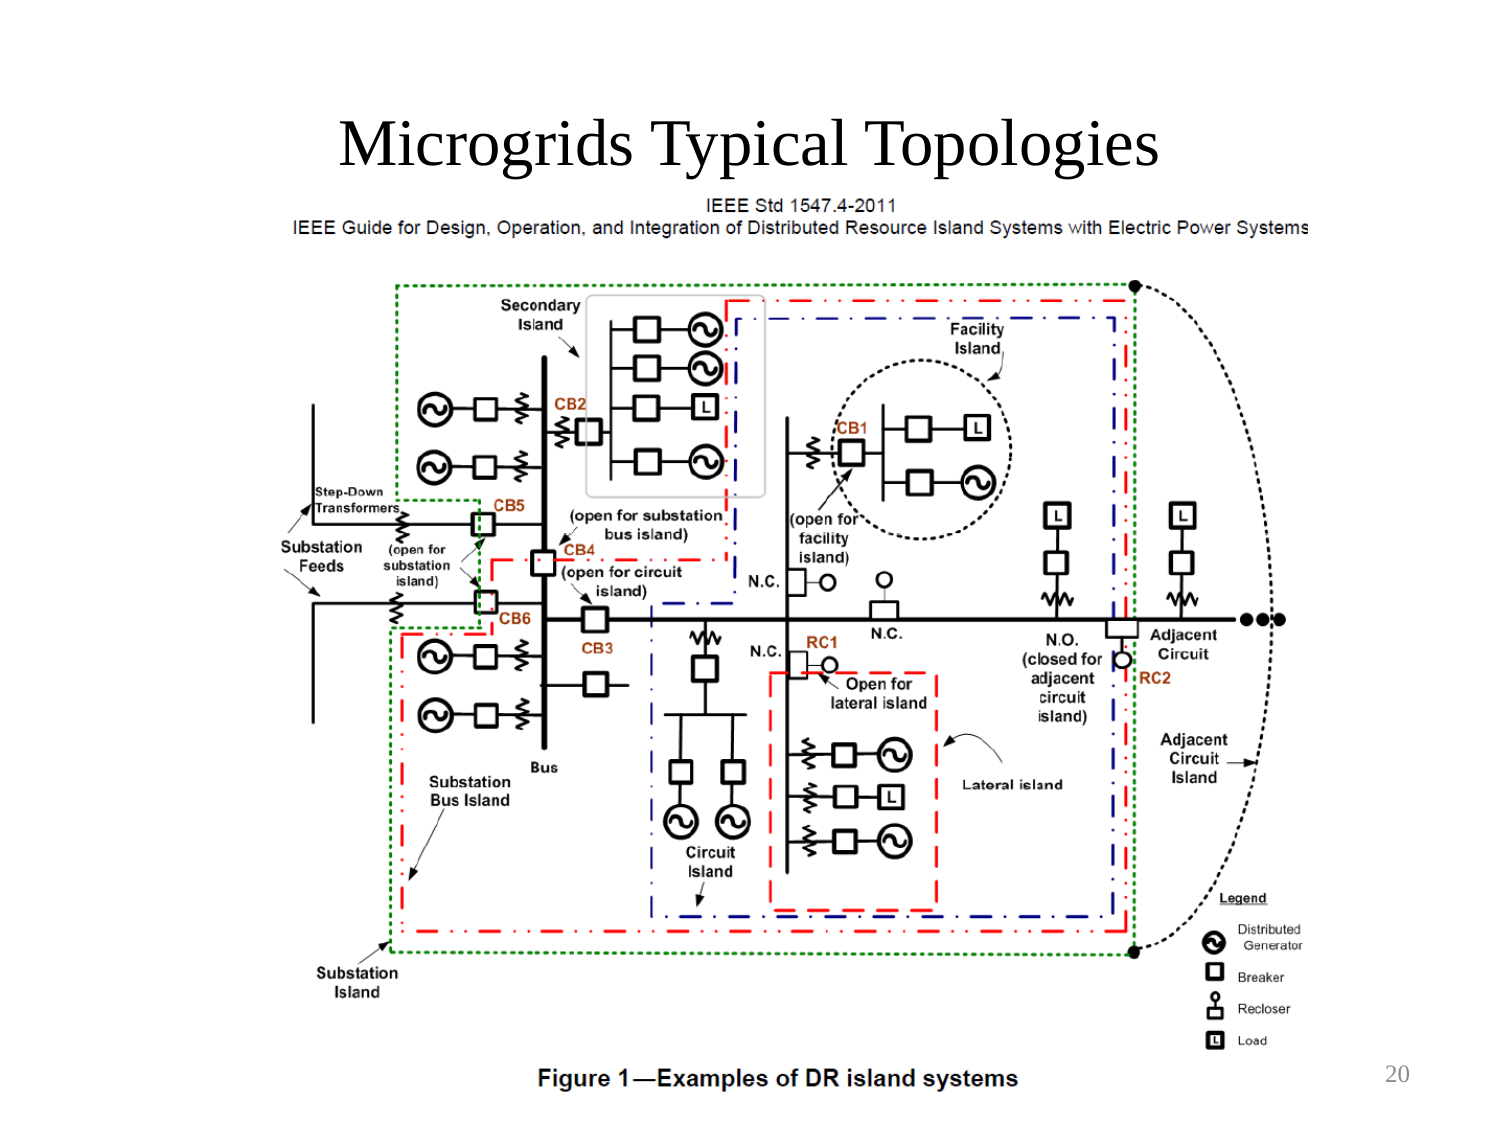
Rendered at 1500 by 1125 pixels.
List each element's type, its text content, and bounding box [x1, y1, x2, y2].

slide_number 20 [1311, 1042, 1425, 1103]
picture [274, 187, 1308, 1101]
title Microgrids Typical Topologies [75, 45, 1425, 233]
